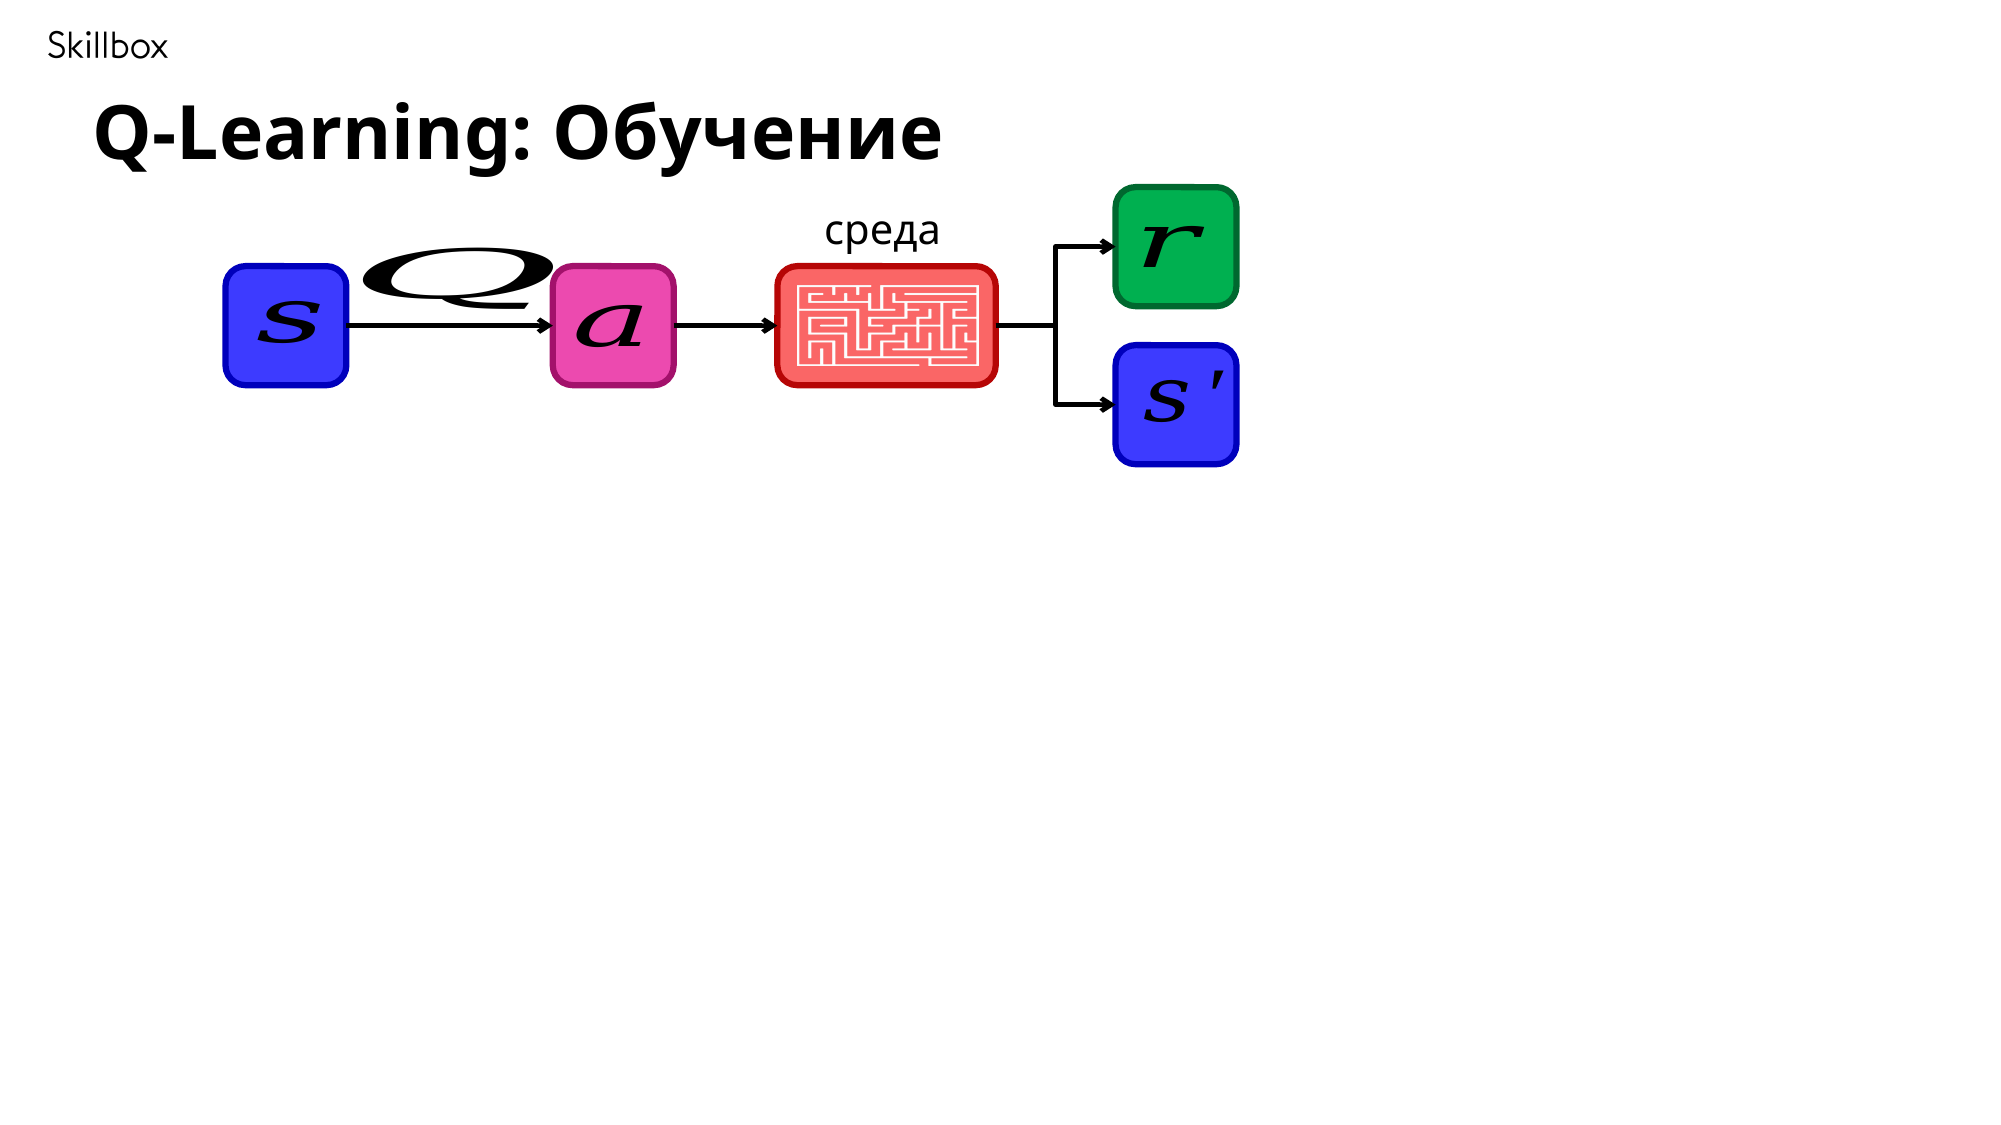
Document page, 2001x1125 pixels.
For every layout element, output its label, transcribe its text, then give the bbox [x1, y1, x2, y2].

text_box Q-Learning: Обучение [77, 81, 1982, 190]
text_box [225, 265, 347, 386]
picture [48, 30, 168, 59]
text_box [995, 325, 1116, 405]
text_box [1115, 186, 1237, 465]
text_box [552, 265, 674, 386]
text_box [995, 246, 1116, 325]
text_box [777, 265, 990, 386]
text_box среда [772, 195, 993, 260]
